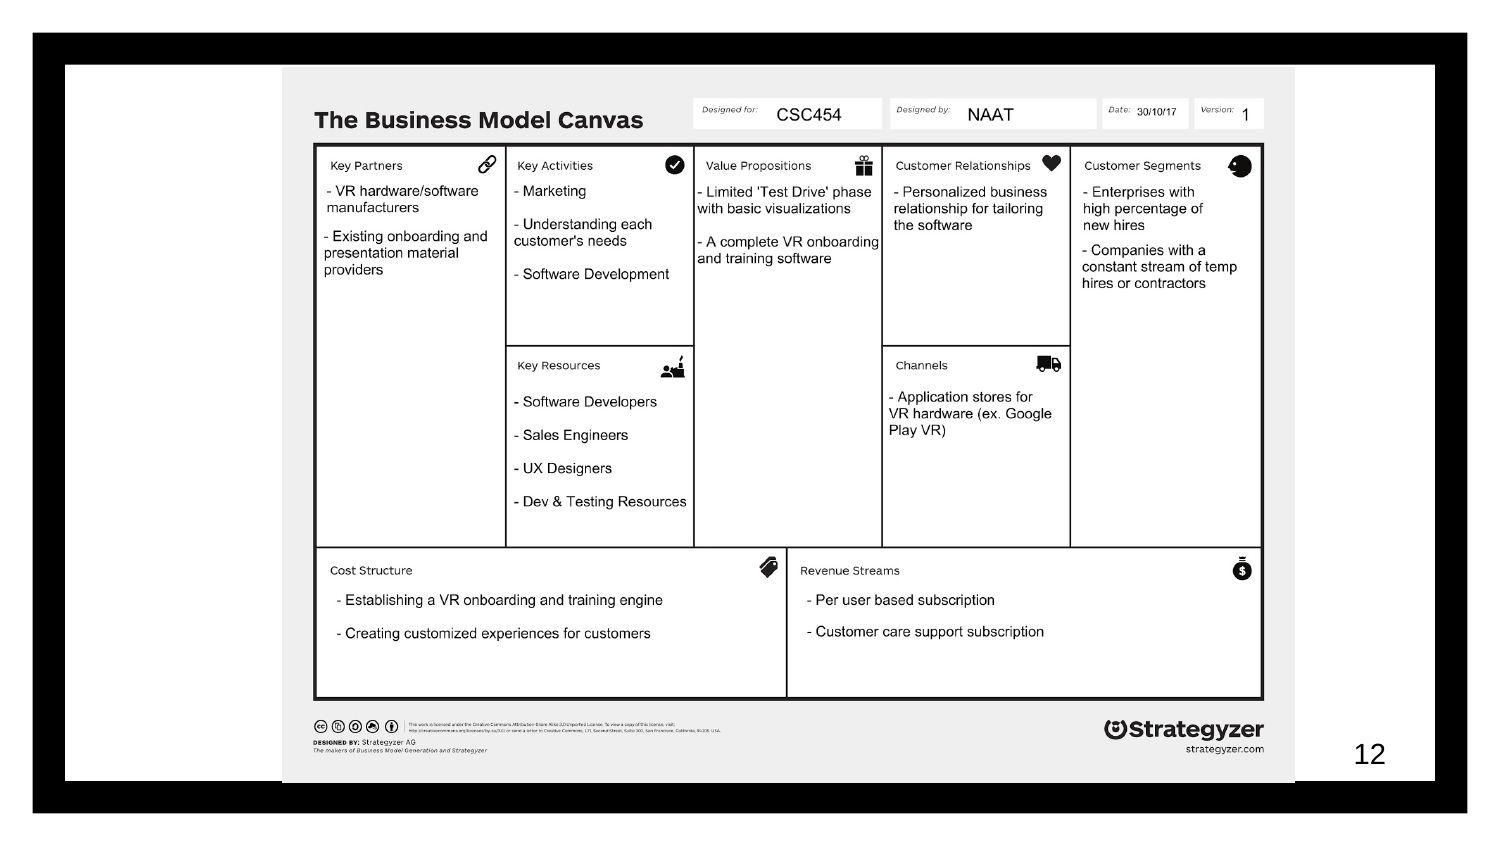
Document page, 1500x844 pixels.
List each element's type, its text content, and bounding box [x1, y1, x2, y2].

picture [282, 66, 1295, 783]
slide_number 12 [1338, 720, 1429, 786]
